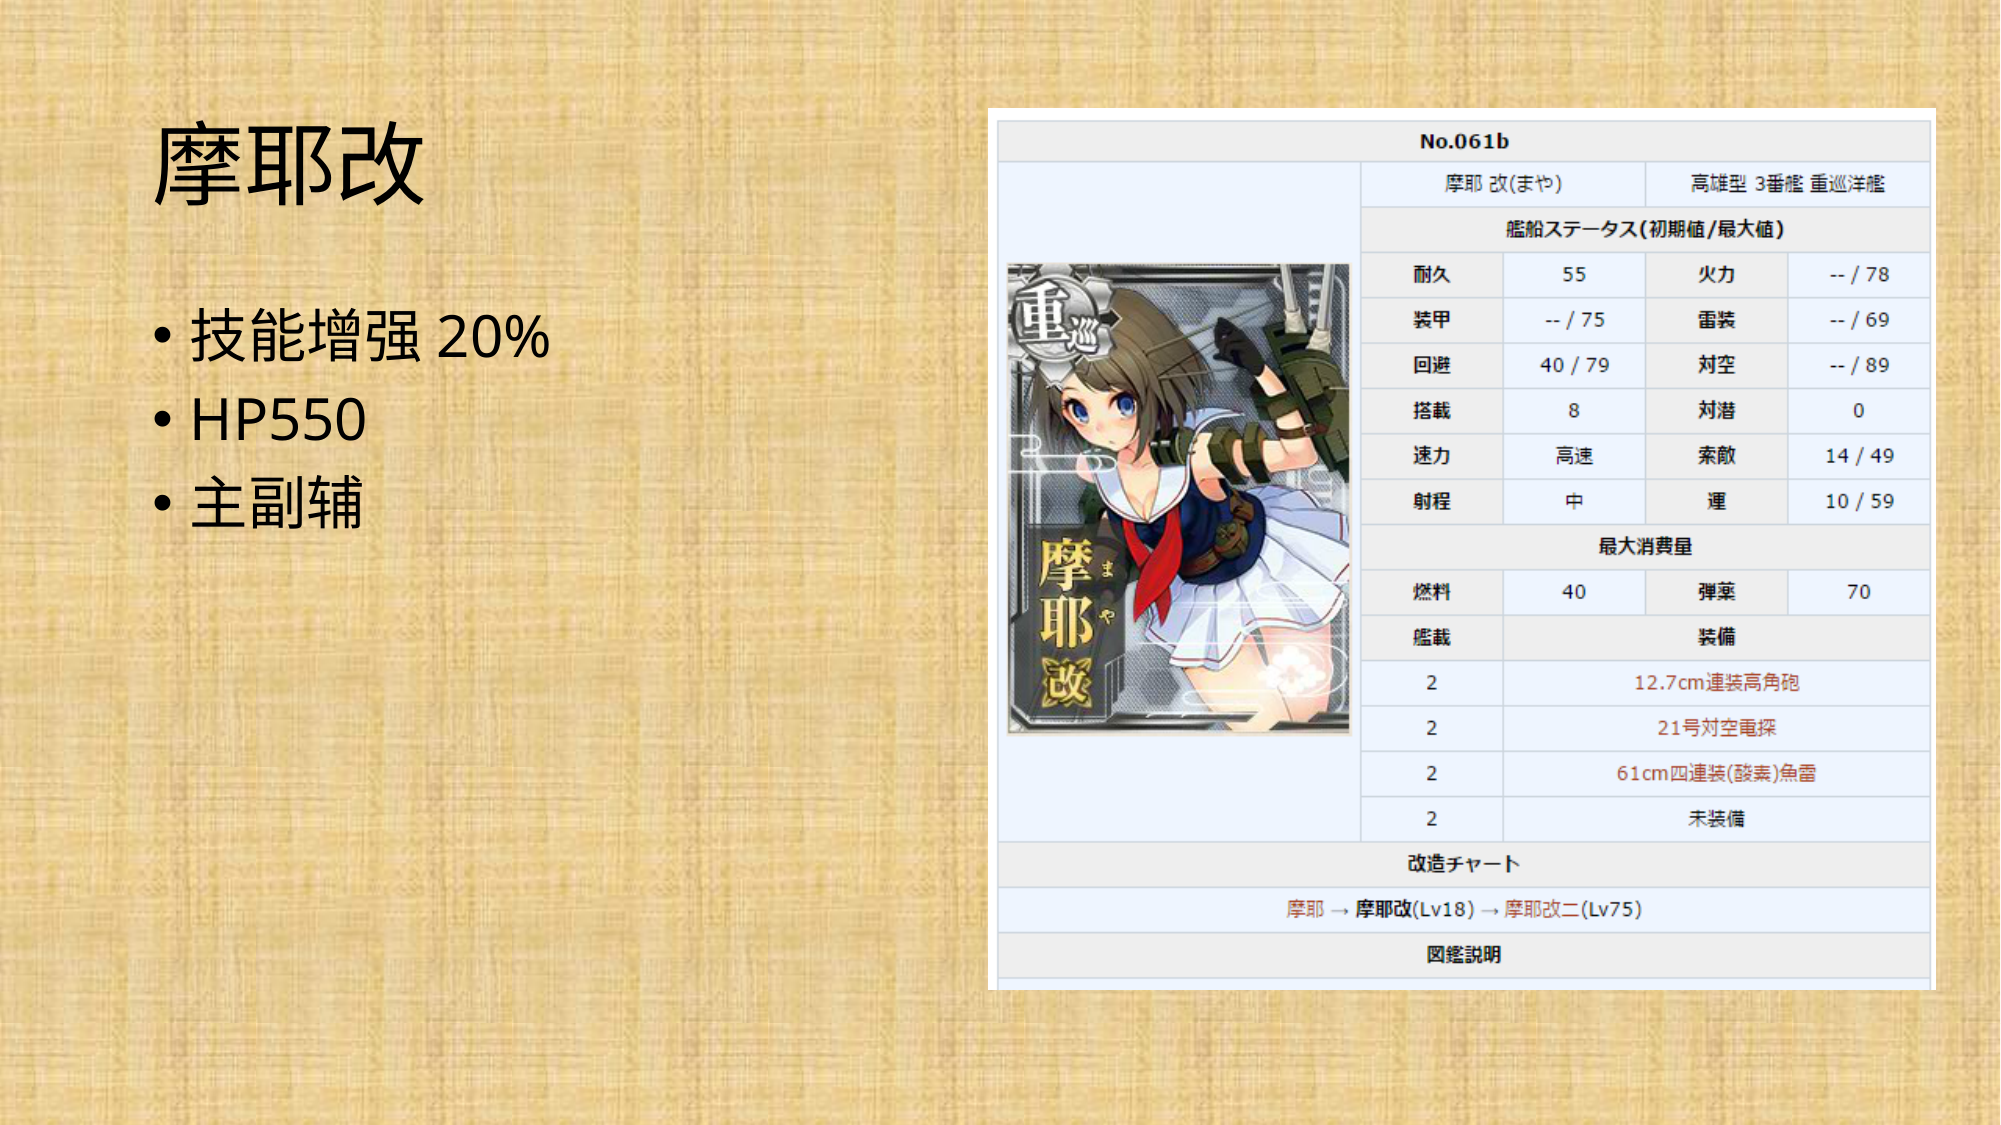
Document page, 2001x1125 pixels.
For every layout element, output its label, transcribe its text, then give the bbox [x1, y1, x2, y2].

list 技能增强20% HP550 主副辅 [137, 299, 1863, 1014]
picture [0, 0, 2001, 1125]
title 摩耶改 [137, 59, 1863, 278]
